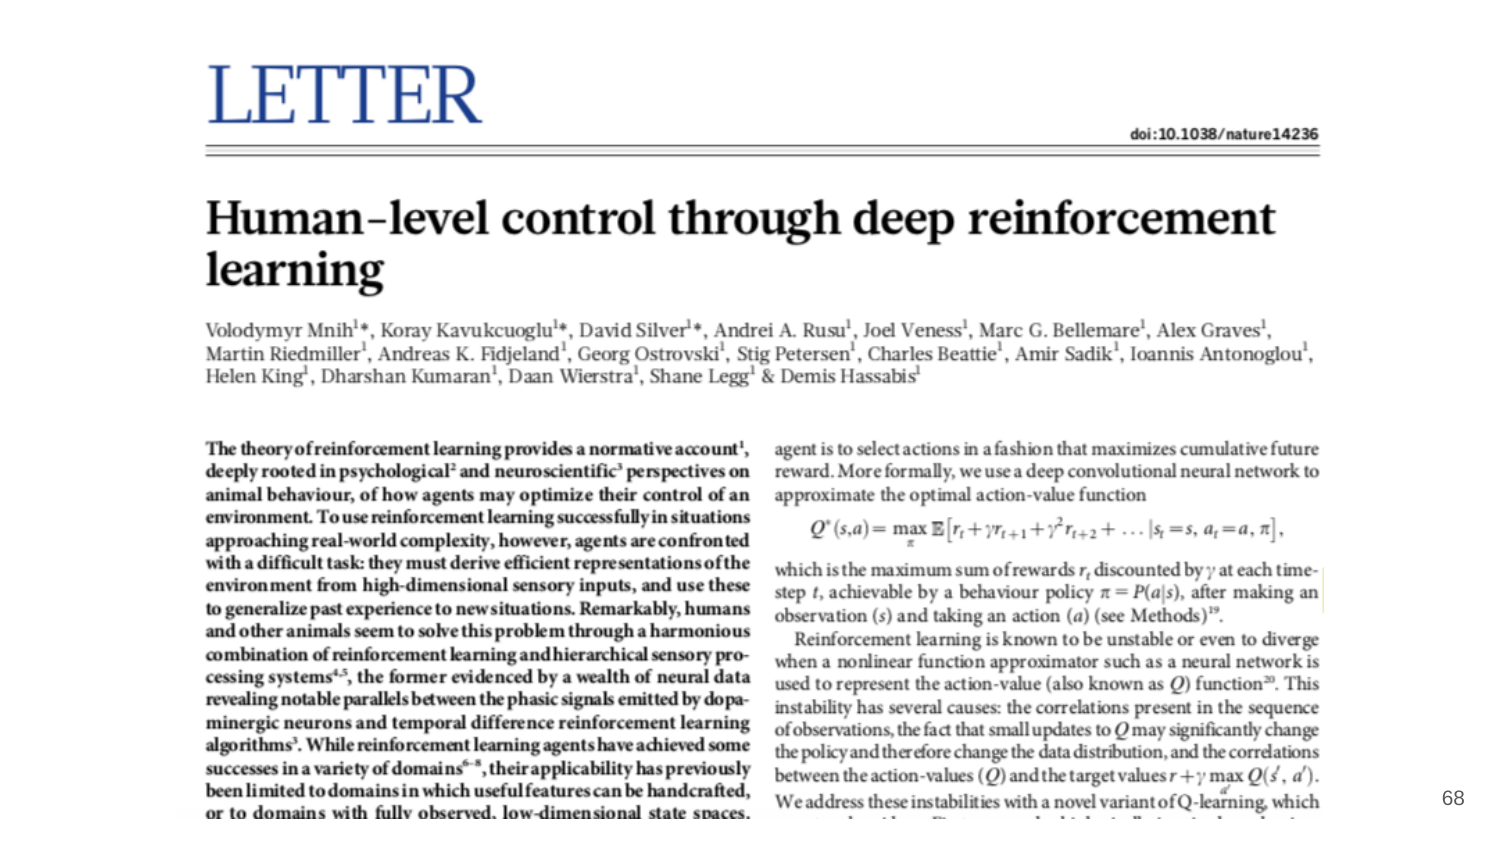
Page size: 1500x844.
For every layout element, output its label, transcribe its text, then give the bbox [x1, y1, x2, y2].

picture [175, 24, 1325, 819]
slide_number ‹#› [1389, 764, 1480, 830]
